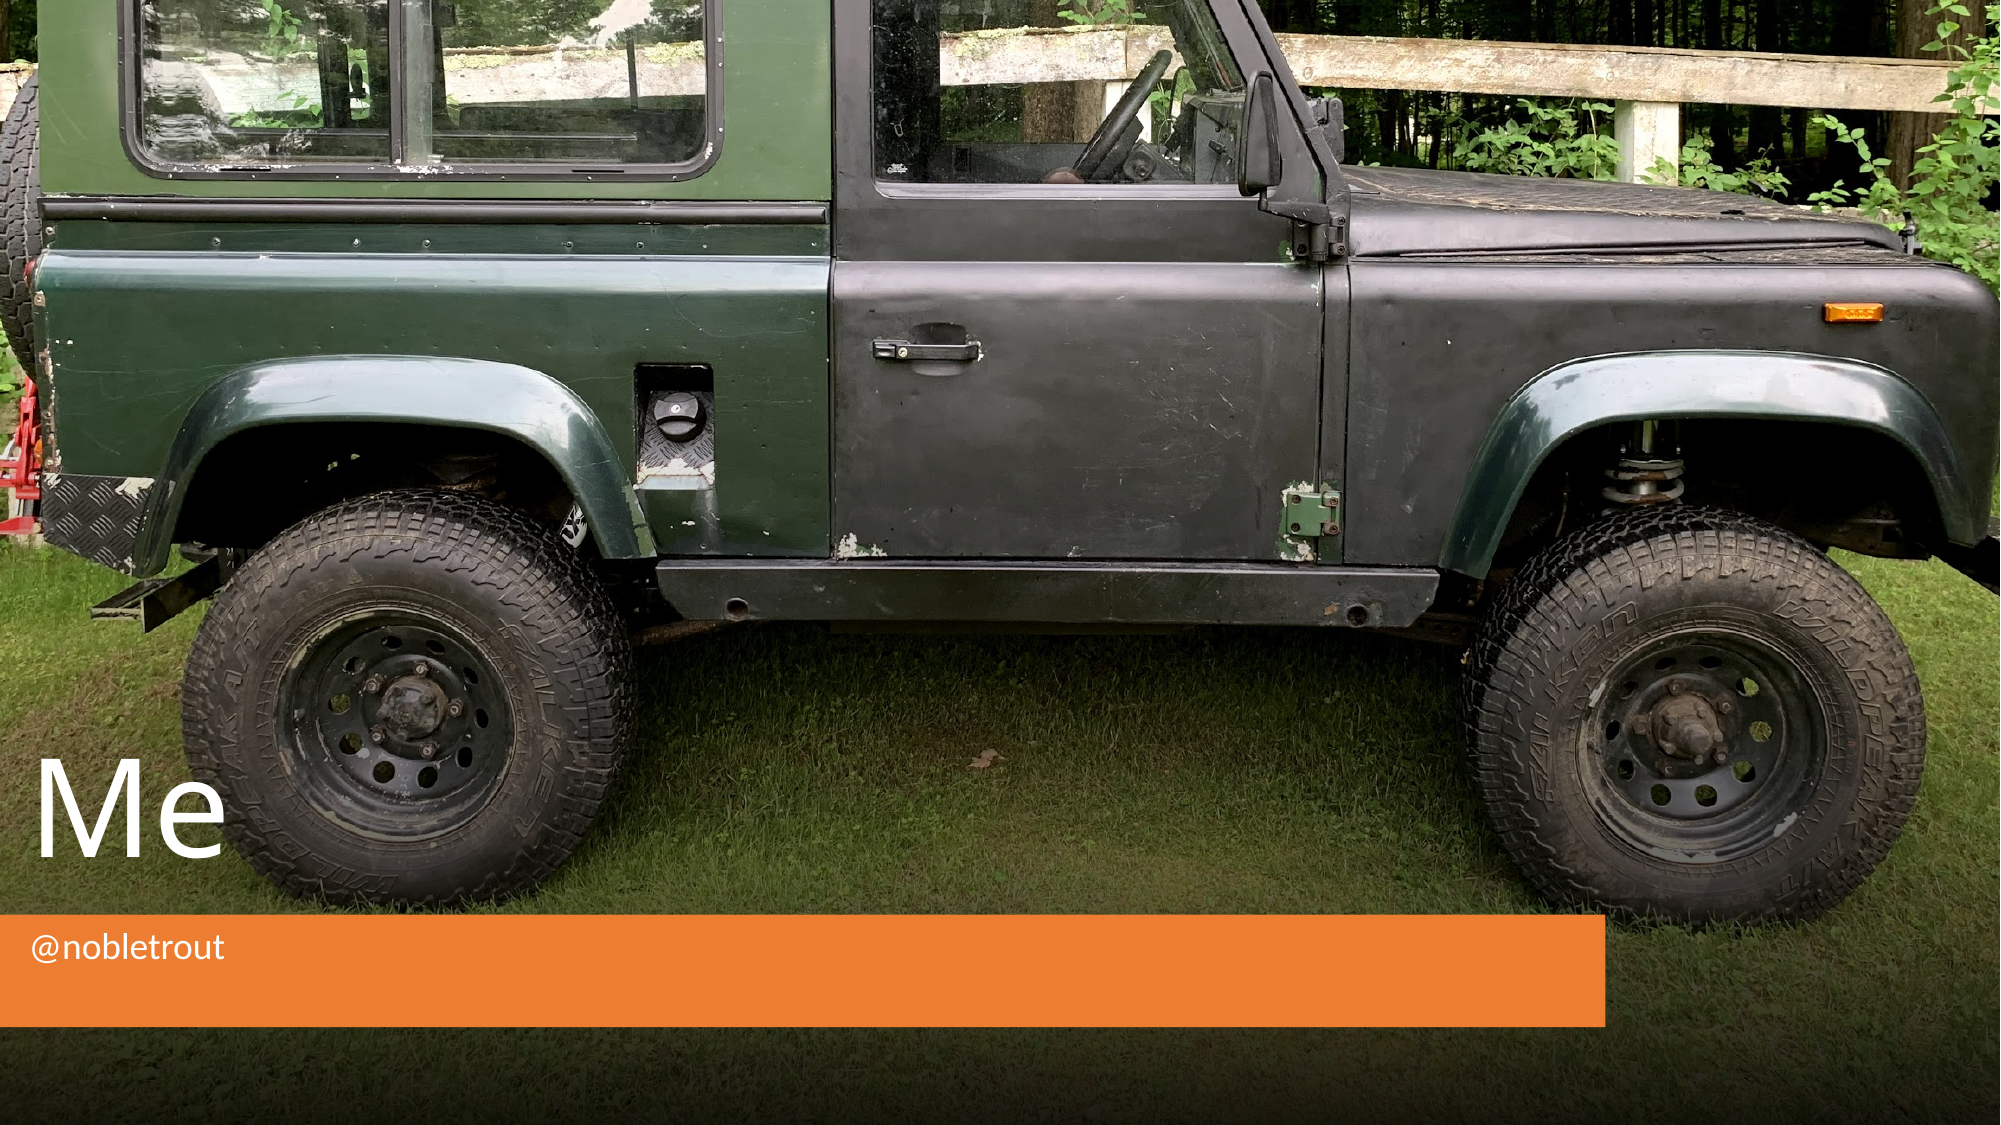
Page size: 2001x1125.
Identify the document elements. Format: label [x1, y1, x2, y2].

list [0, 0, 2000, 1125]
